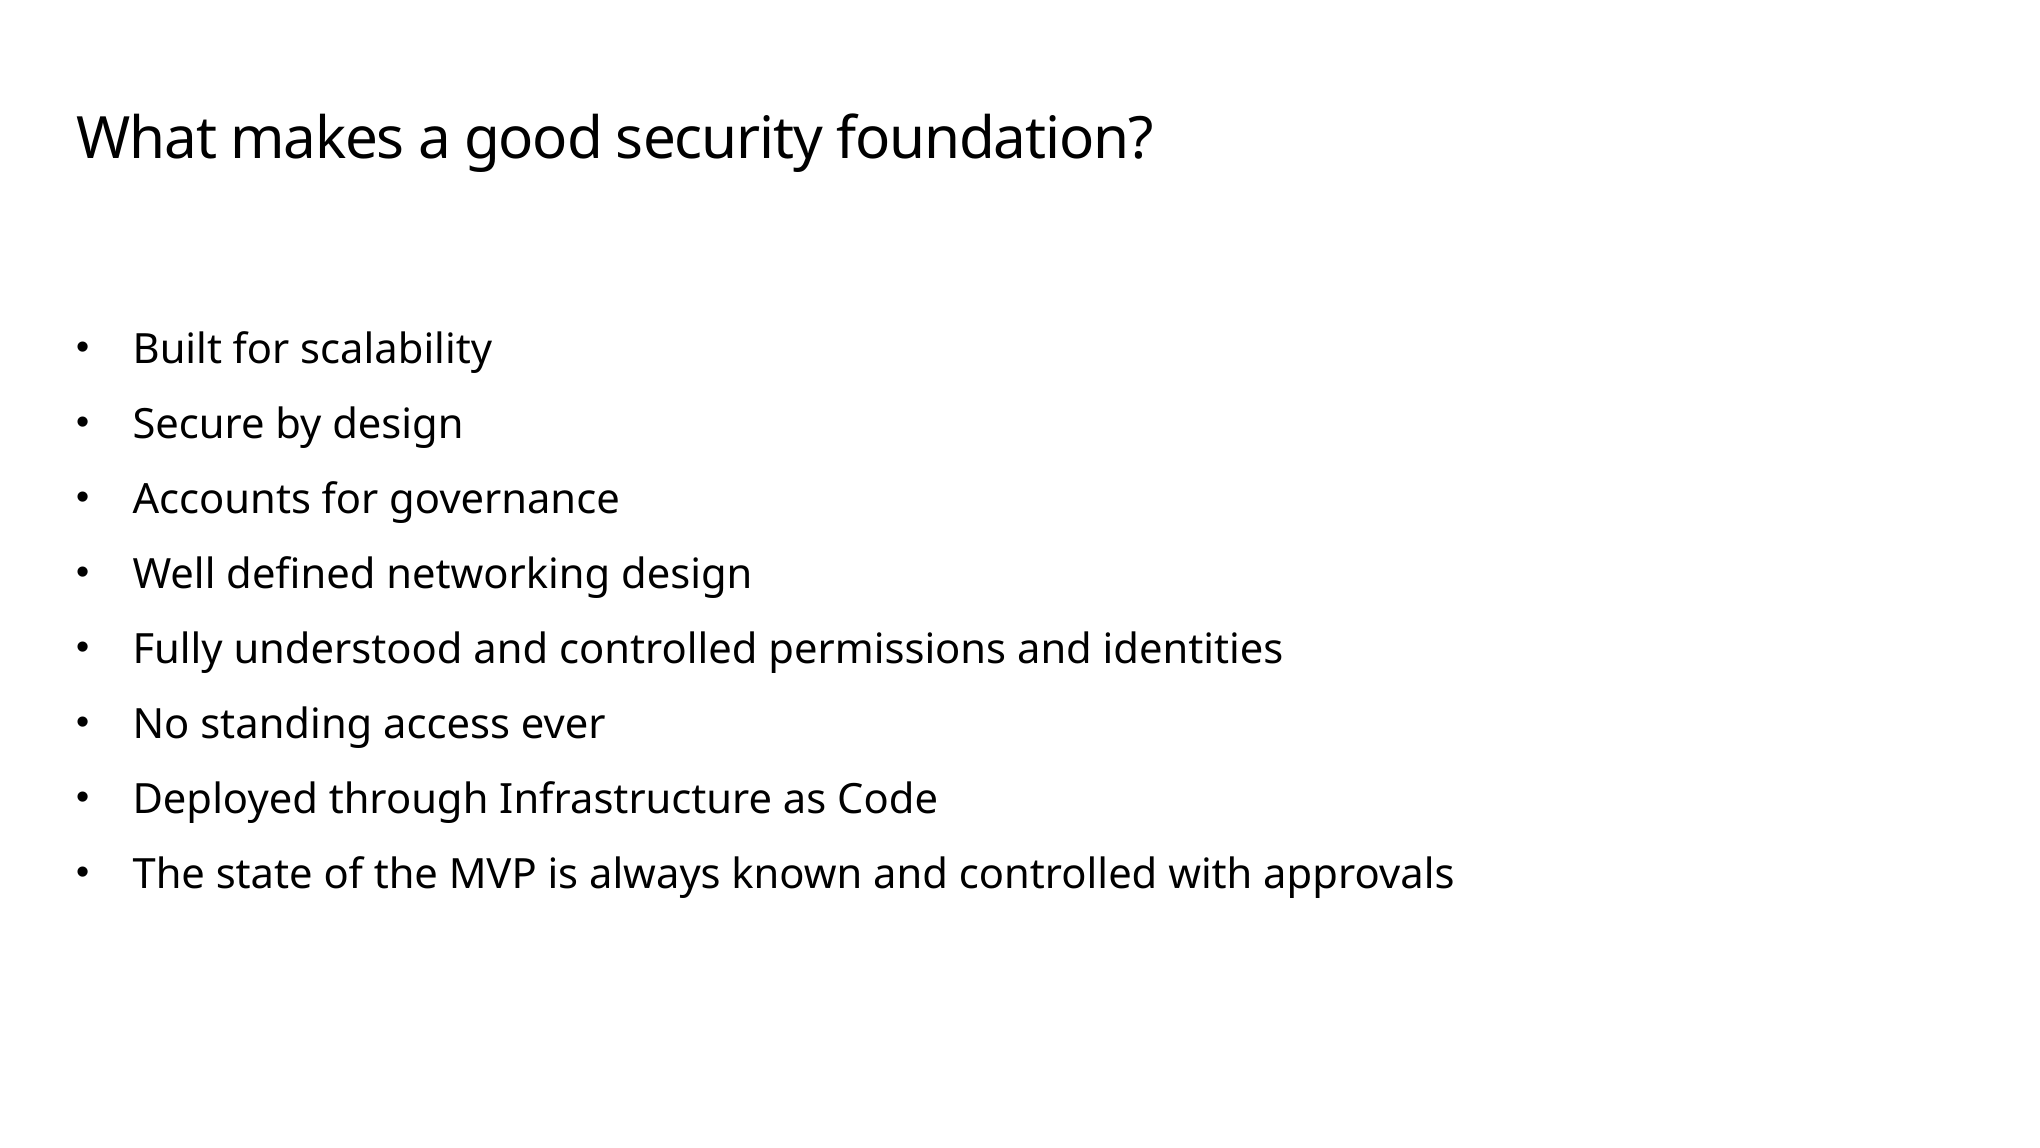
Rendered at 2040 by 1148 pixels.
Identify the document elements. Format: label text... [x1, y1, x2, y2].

title What makes a good security foundation? [76, 103, 1968, 172]
list Built for scalability Secure by design Accounts for governance Well defined networking design Fully understood and controlled permissions and identities No standing access ever Deployed through Infrastructure as Code The state of the MVP is always known and controlled with approvals [76, 321, 1647, 885]
